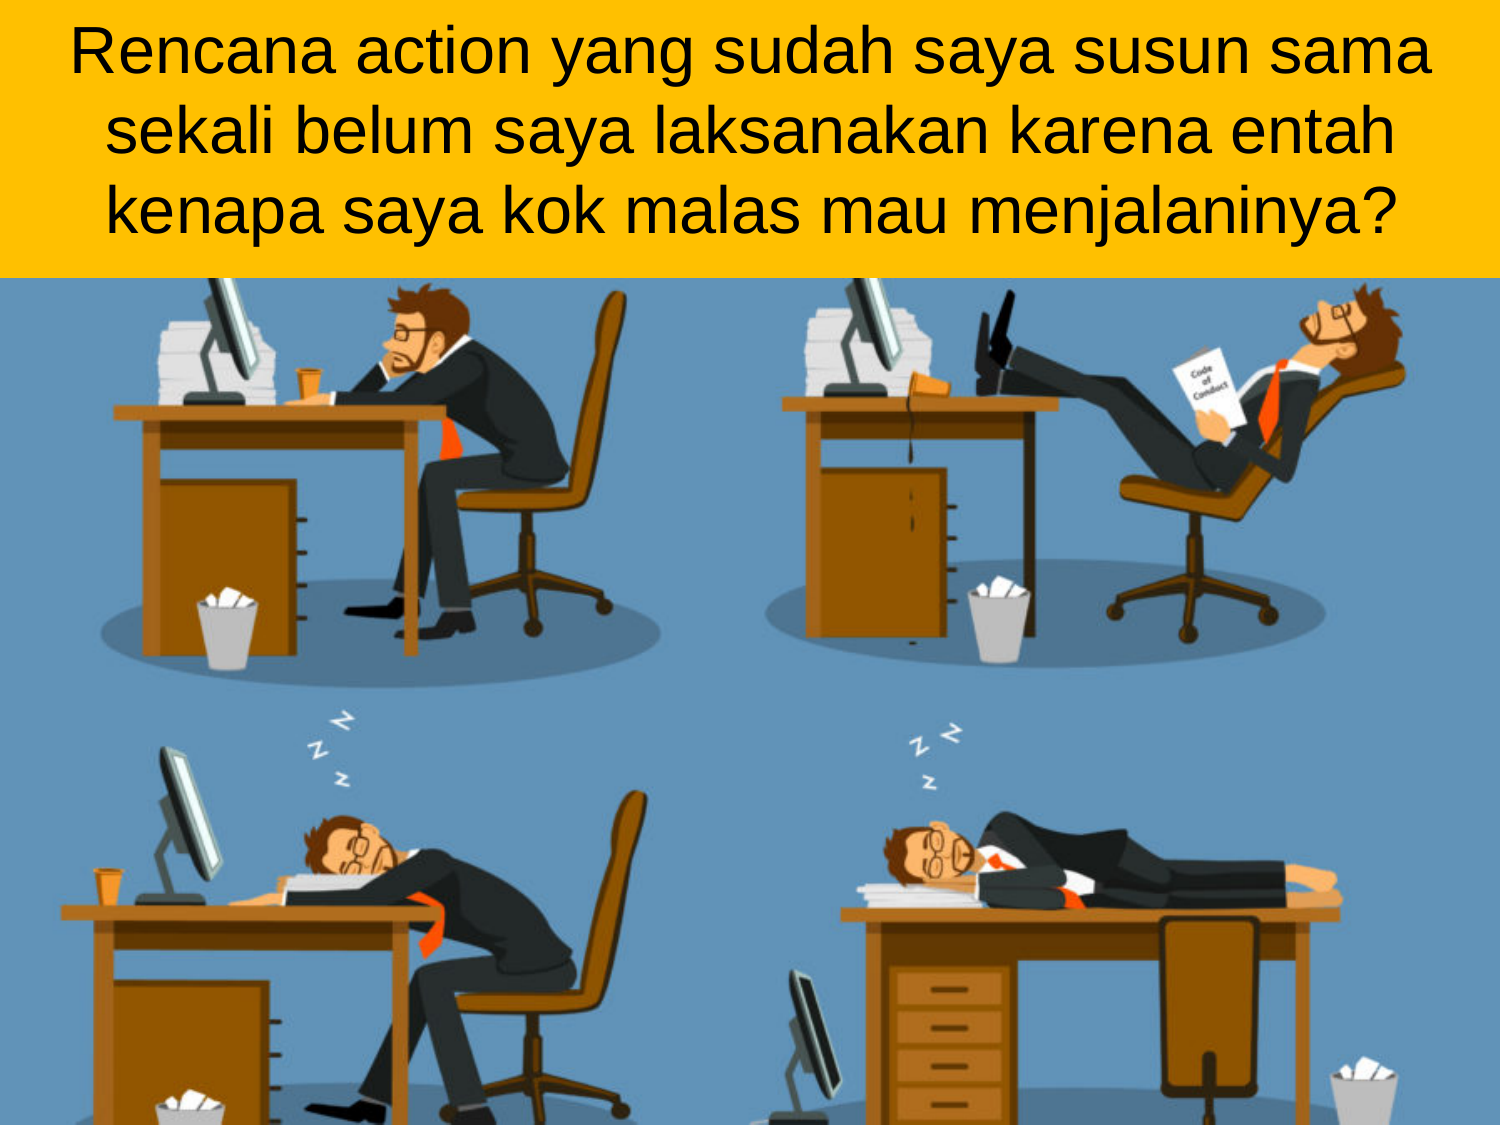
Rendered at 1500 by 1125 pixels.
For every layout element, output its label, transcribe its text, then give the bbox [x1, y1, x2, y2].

picture [0, 278, 1500, 1125]
text_box Rencana action yang sudah saya susun sama sekali belum saya laksanakan karena entah kenapa saya kok malas mau menjalaninya? [0, 0, 1500, 277]
